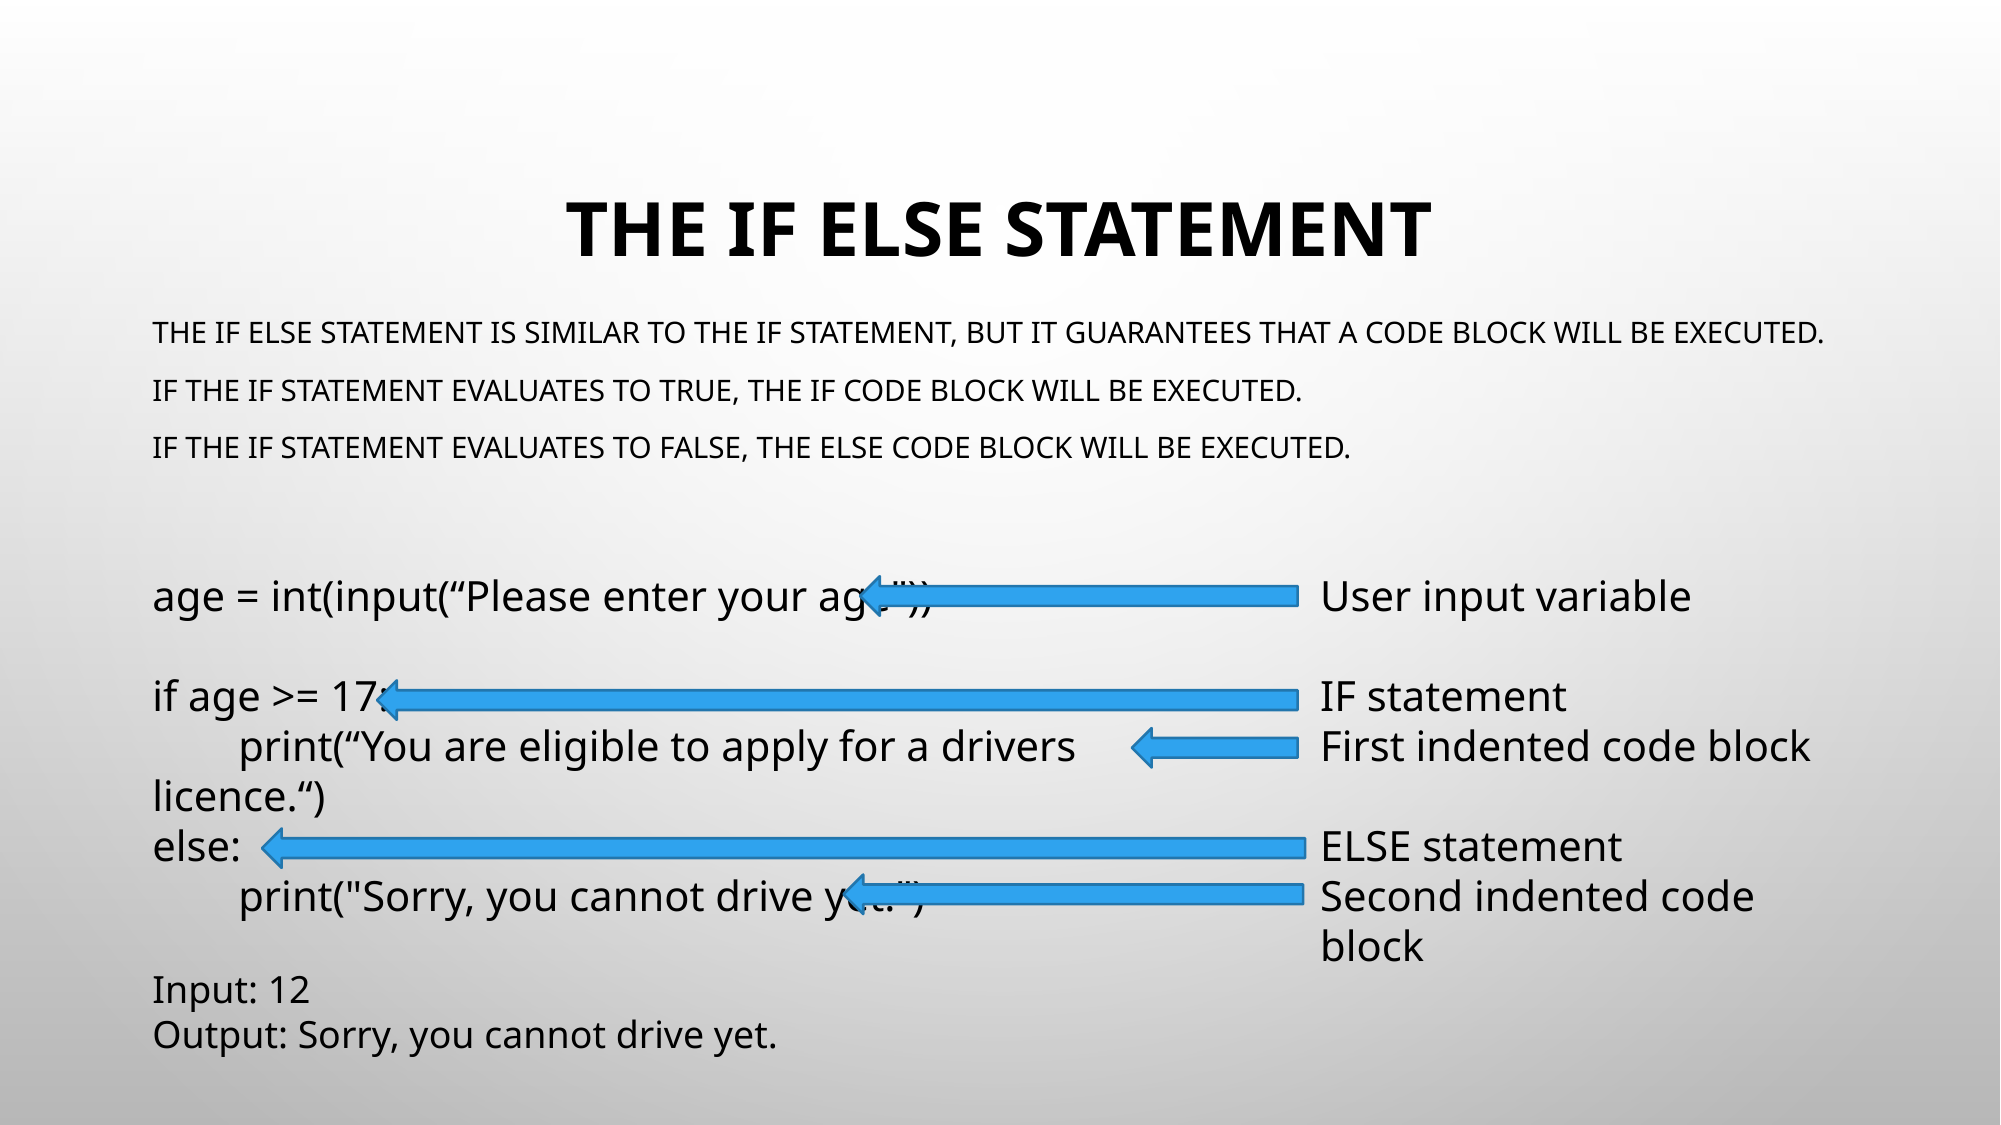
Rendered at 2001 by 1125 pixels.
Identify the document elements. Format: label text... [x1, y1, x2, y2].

title THE IF ELSE STATEMENT [149, 101, 1851, 299]
text_box [377, 680, 1298, 720]
list THE IF ELSE STATEMENT IS SIMILAR TO THE IF STATEMENT, BUT IT GUARANTEES THAT A CODE BLOCK WILL BE EXECUTED. IF THE IF STATEMENT EVALUATES TO TRUE, THE IF CODE BLOCK WILL BE EXECUTED. IF THE IF STATEMENT EVALUATES TO FALSE, THE ELSE CODE BLOCK WILL BE EXECUTED. [137, 299, 1863, 512]
text_box [860, 576, 1298, 616]
text_box [843, 874, 1304, 915]
text_box User input variable IF statement First indented code block ELSE statement Second indented code block [1305, 562, 1875, 978]
text_box [1131, 728, 1298, 768]
text_box [261, 828, 1306, 868]
text_box Input: 12 Output: Sorry, you cannot drive yet. [137, 958, 1550, 1064]
picture [0, 0, 2000, 1125]
text_box age = int(input(“Please enter your age")) if age >= 17: print(“You are eligible to apply for a drivers licence.“) else: print("Sorry, you cannot drive yet.") [137, 562, 1140, 928]
